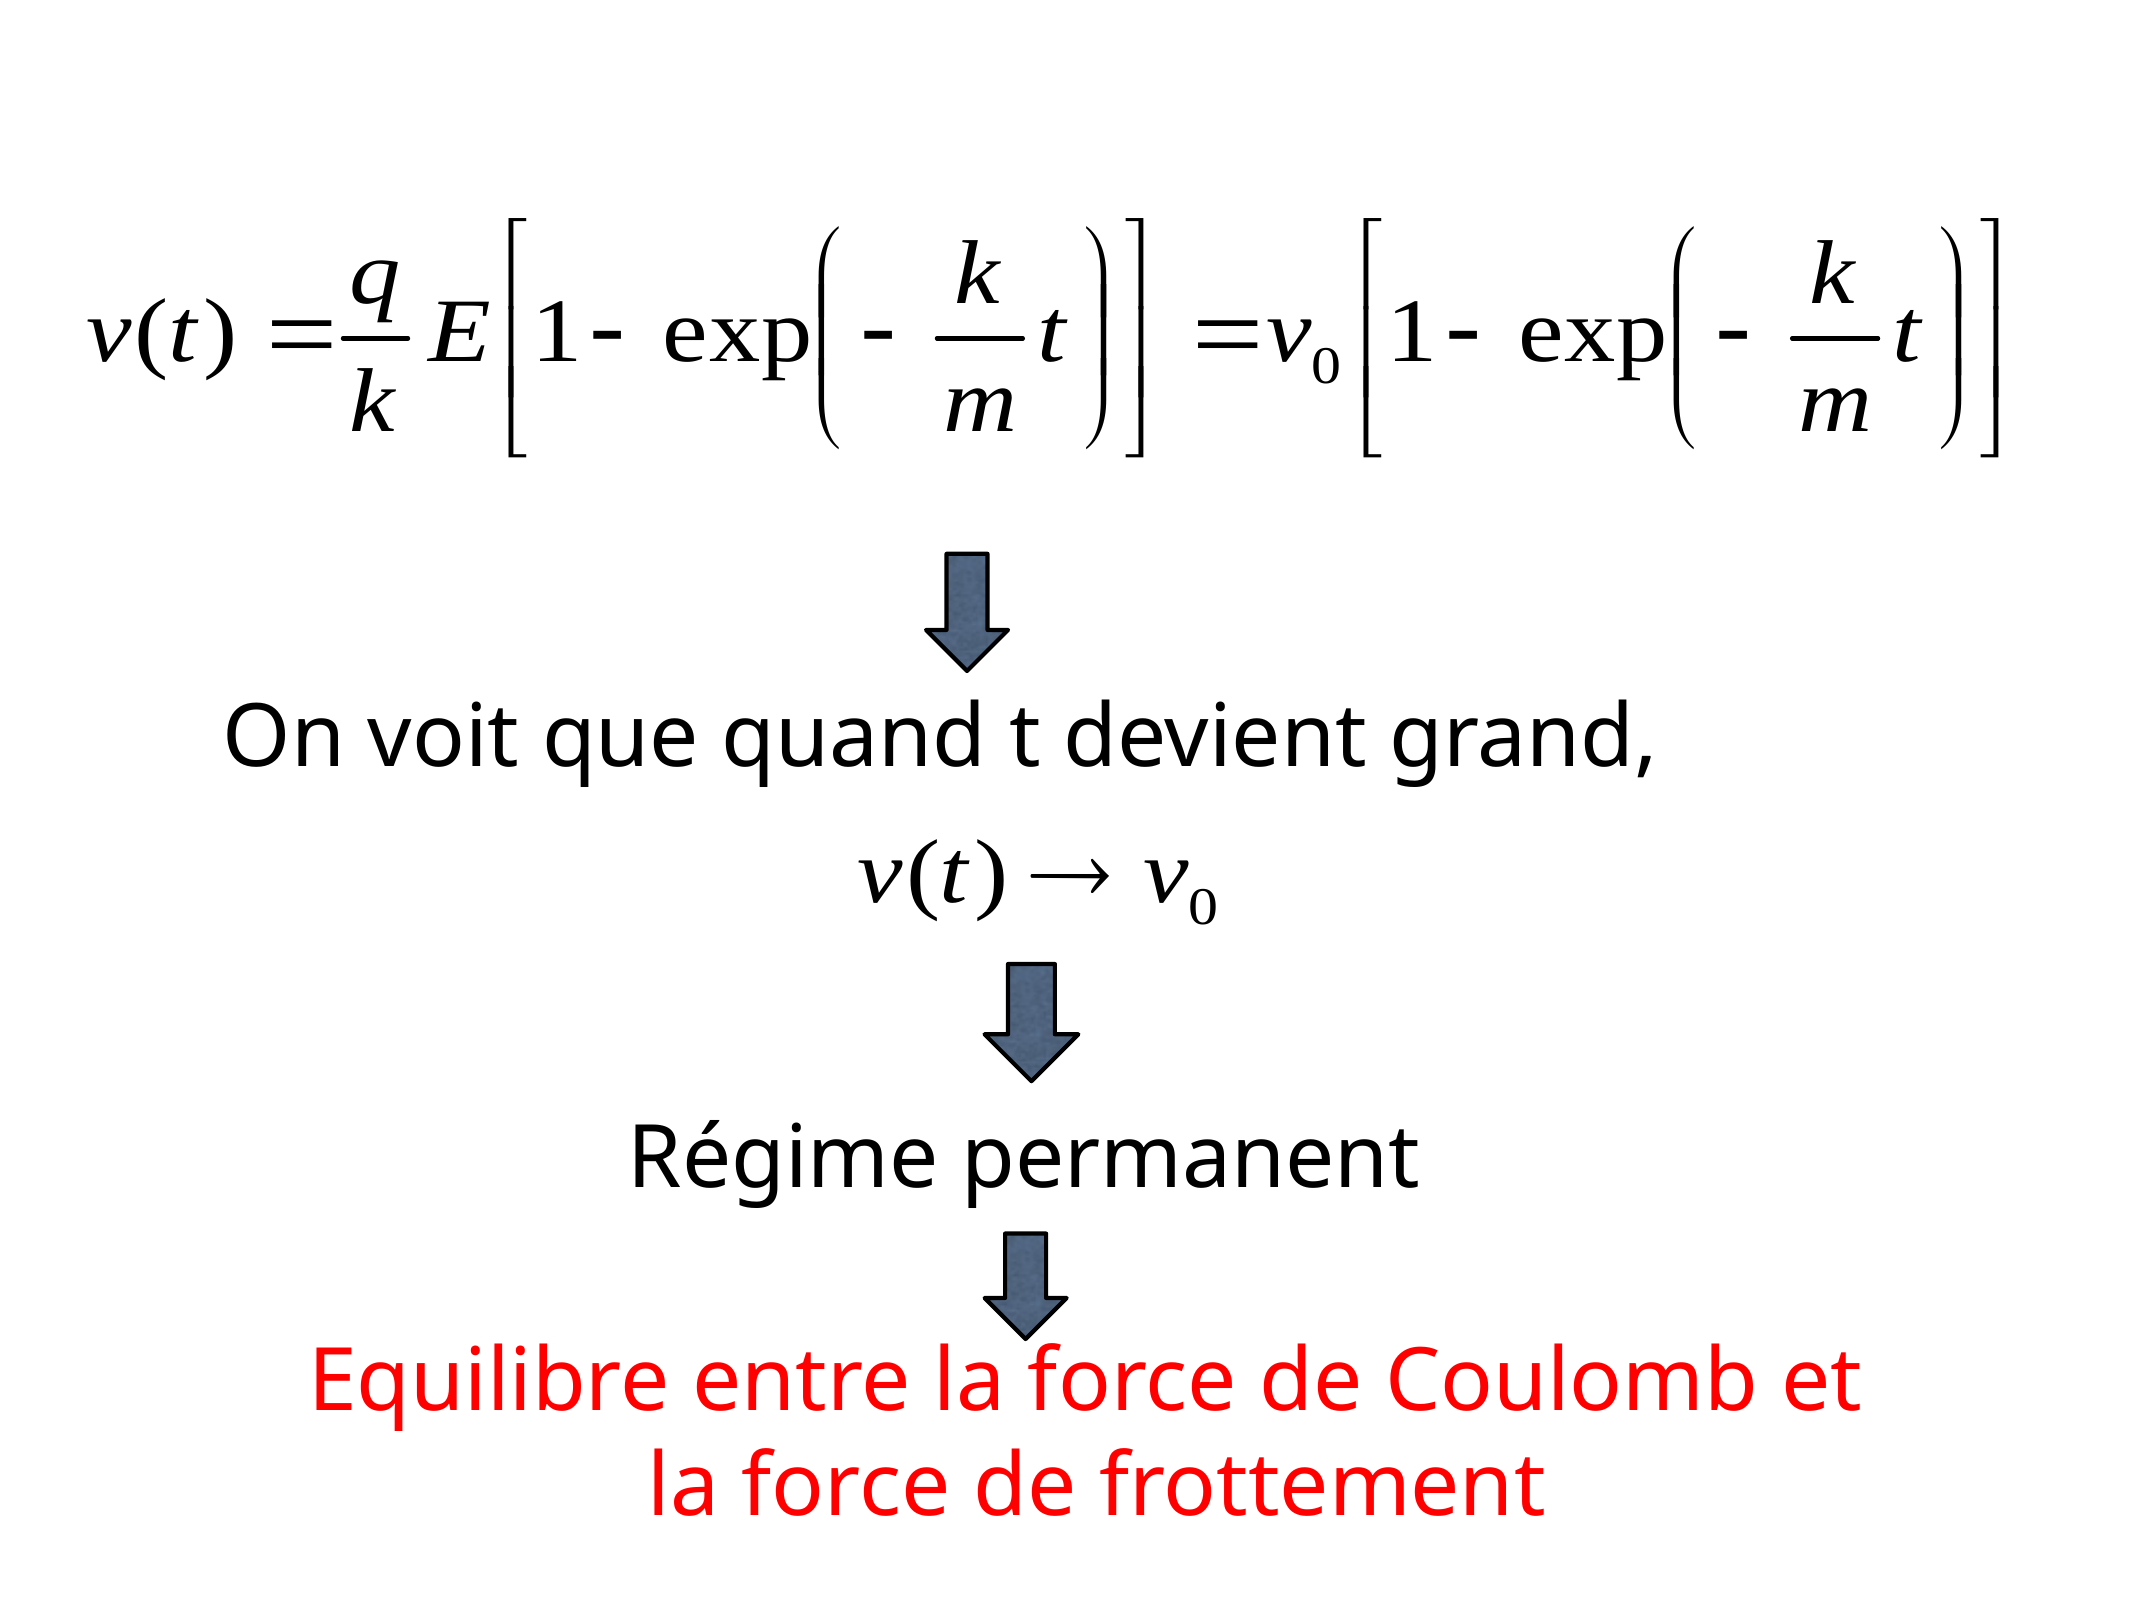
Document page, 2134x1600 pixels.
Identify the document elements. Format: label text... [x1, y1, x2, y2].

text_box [53, 201, 2037, 475]
text_box On voit que quand t devient grand, [208, 671, 1696, 896]
text_box [984, 964, 1079, 1082]
text_box Equilibre entre la force de Coulomb et la force de frottement [293, 1315, 1877, 1541]
text_box Régime permanent [612, 1092, 1435, 1213]
text_box [984, 1233, 1067, 1340]
text_box [926, 553, 1009, 671]
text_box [843, 811, 1263, 948]
